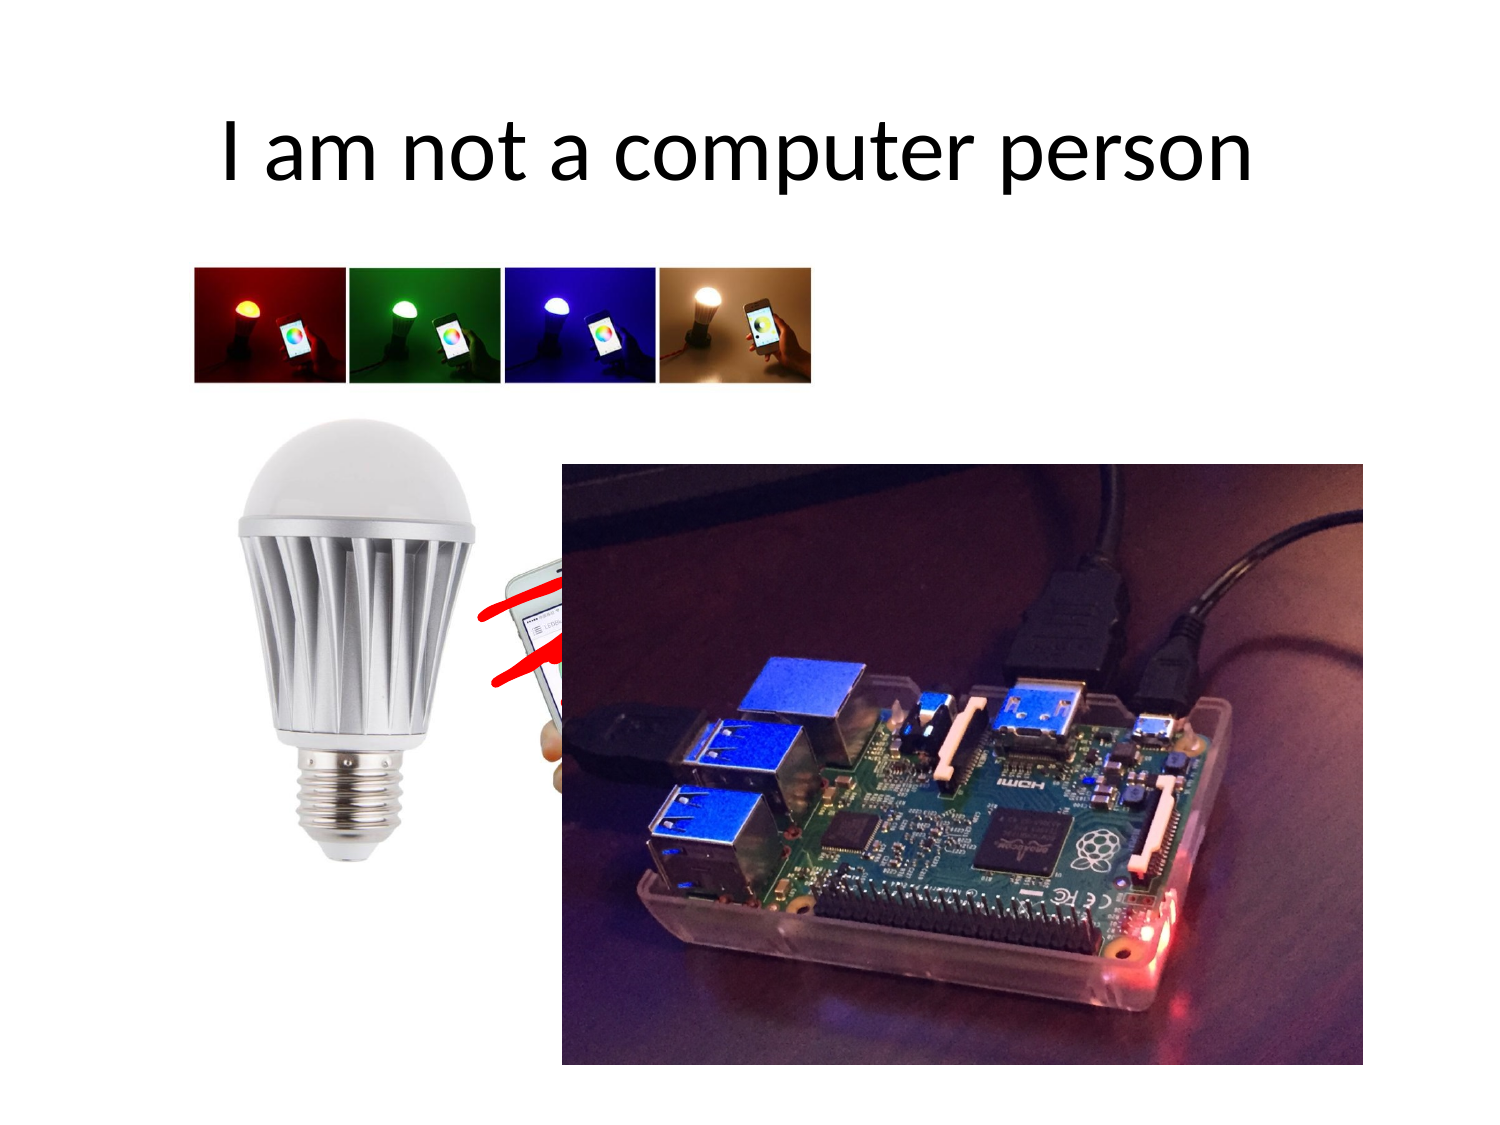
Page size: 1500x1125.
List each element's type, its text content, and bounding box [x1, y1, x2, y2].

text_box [189, 262, 815, 888]
picture [562, 464, 1363, 1066]
title I am not a computer person [125, 50, 1350, 238]
